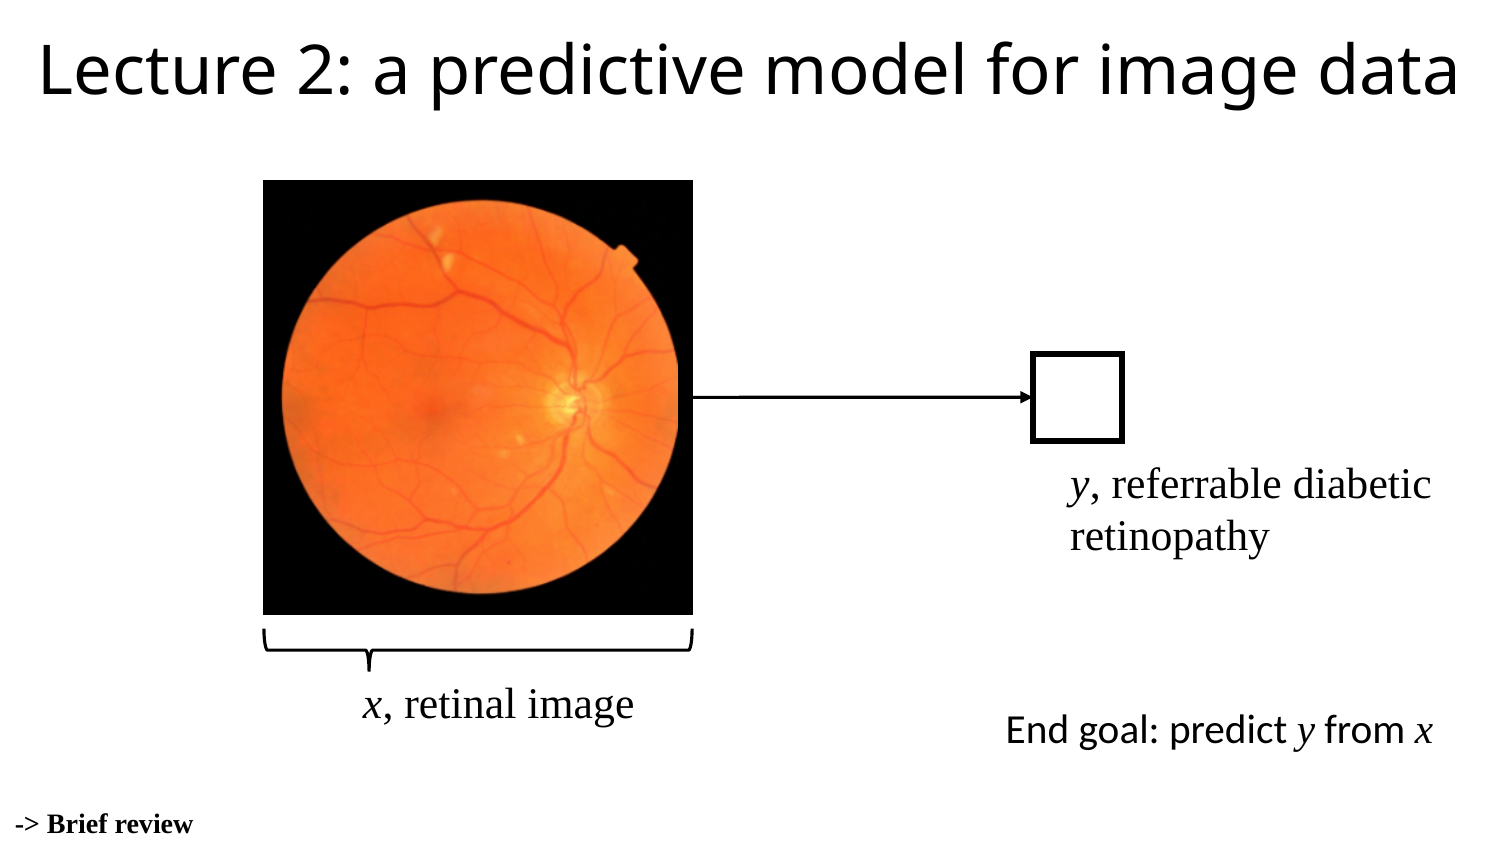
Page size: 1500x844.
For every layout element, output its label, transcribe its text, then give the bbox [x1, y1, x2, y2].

text_box [262, 628, 694, 667]
text_box [263, 180, 693, 615]
picture [272, 195, 678, 597]
text_box y, referrable diabetic retinopathy [1055, 447, 1451, 567]
text_box End goal: predict y from x [990, 695, 1458, 760]
text_box -> Brief review [0, 798, 466, 844]
title Lecture 2: a predictive model for image data [0, 27, 1500, 135]
text_box x, retinal image [348, 667, 716, 735]
table_header [1036, 357, 1119, 438]
